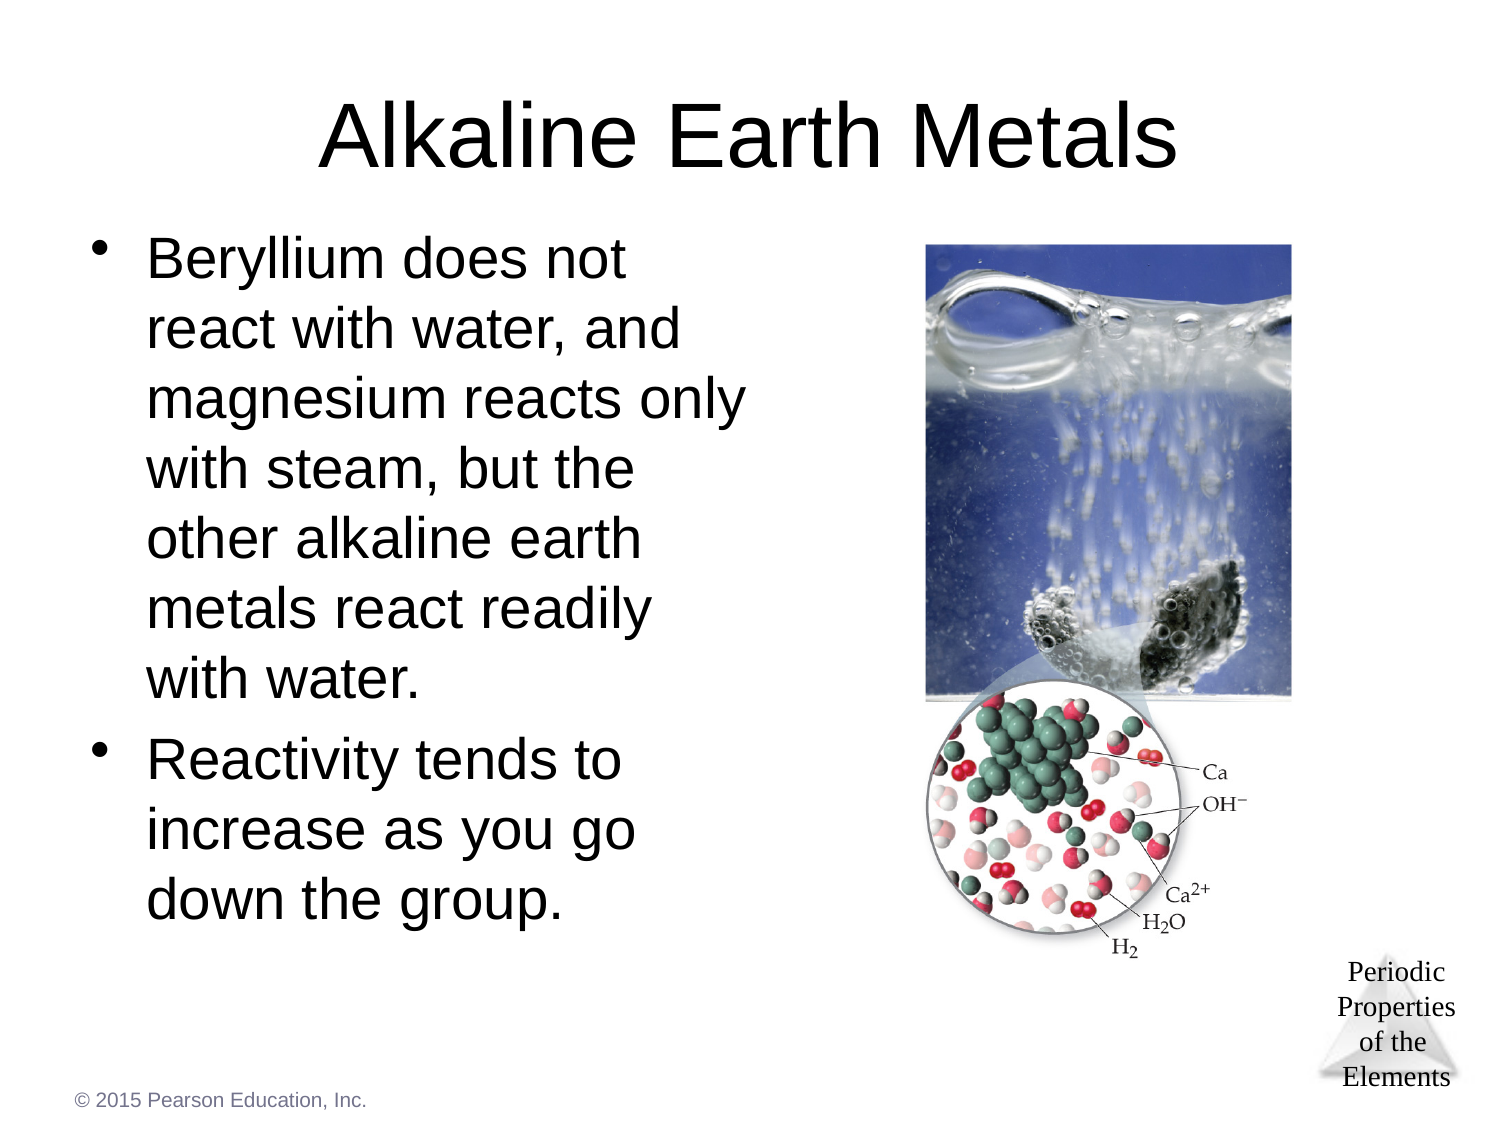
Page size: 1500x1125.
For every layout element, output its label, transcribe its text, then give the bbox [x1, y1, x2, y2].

title Alkaline Earth Metals [0, 37, 1500, 225]
list Beryllium does not react with water, and magnesium reacts only with steam, but the other alkaline earth metals react readily with water. Reactivity tends to increase as you go down the group. [75, 212, 775, 938]
picture [912, 236, 1500, 1125]
